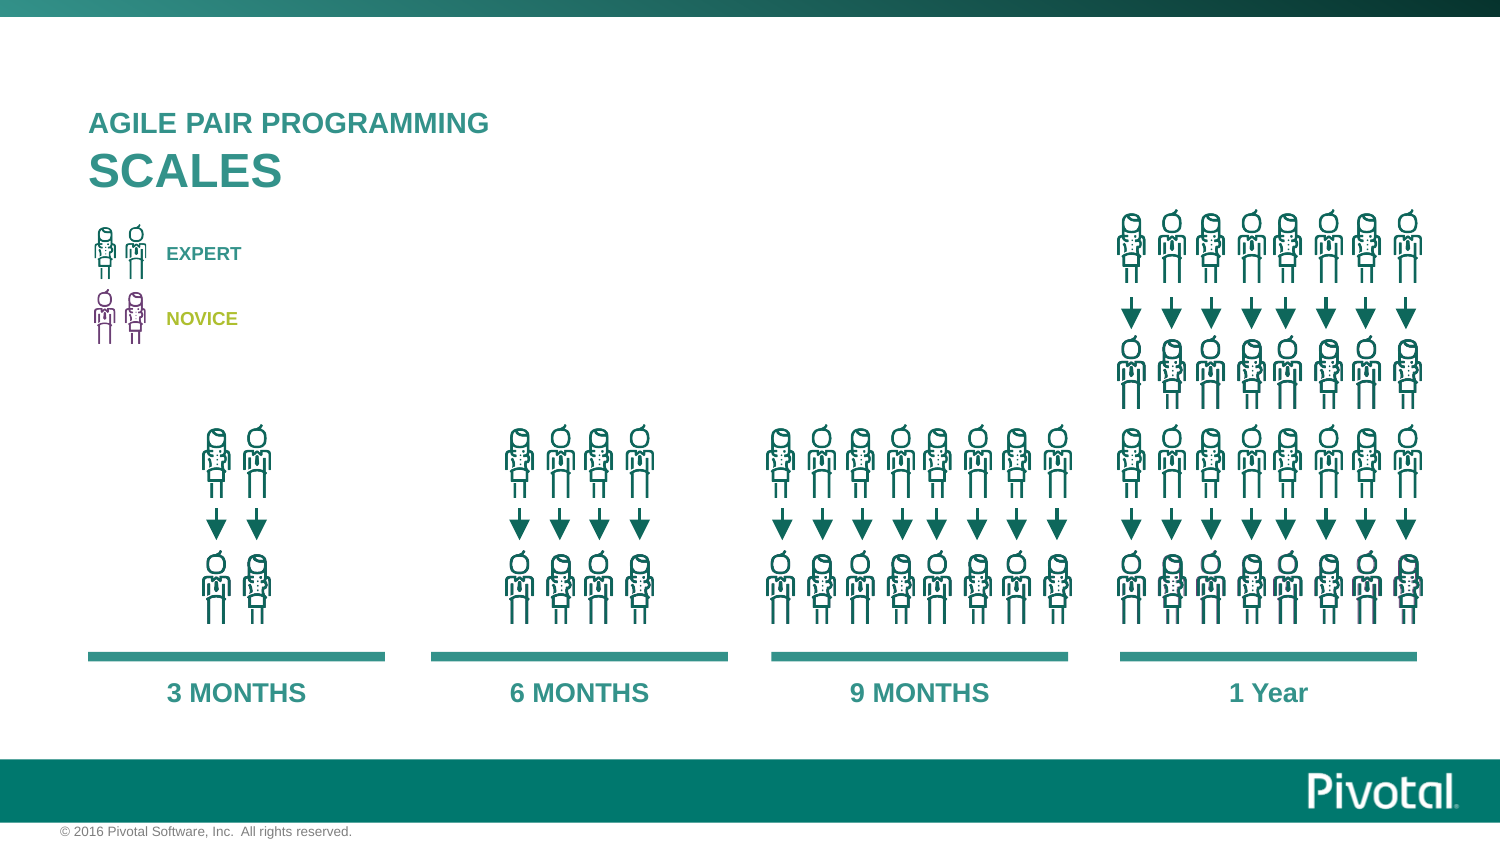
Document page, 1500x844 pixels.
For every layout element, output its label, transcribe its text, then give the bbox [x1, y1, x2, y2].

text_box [216, 508, 257, 541]
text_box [770, 651, 1069, 717]
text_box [519, 508, 640, 541]
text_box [1116, 335, 1423, 624]
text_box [87, 651, 386, 717]
picture [201, 550, 272, 624]
picture [1300, 761, 1464, 816]
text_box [782, 508, 1058, 541]
text_box NOVICE [151, 299, 255, 338]
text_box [766, 424, 1072, 498]
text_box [505, 550, 654, 624]
text_box AGILE PAIR PROGRAMMING SCALES [73, 96, 684, 206]
text_box EXPERT [152, 234, 258, 273]
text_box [430, 651, 729, 717]
picture [201, 424, 272, 498]
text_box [1119, 651, 1418, 717]
picture [91, 224, 147, 345]
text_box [505, 424, 654, 498]
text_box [766, 550, 1072, 624]
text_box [1116, 209, 1422, 333]
